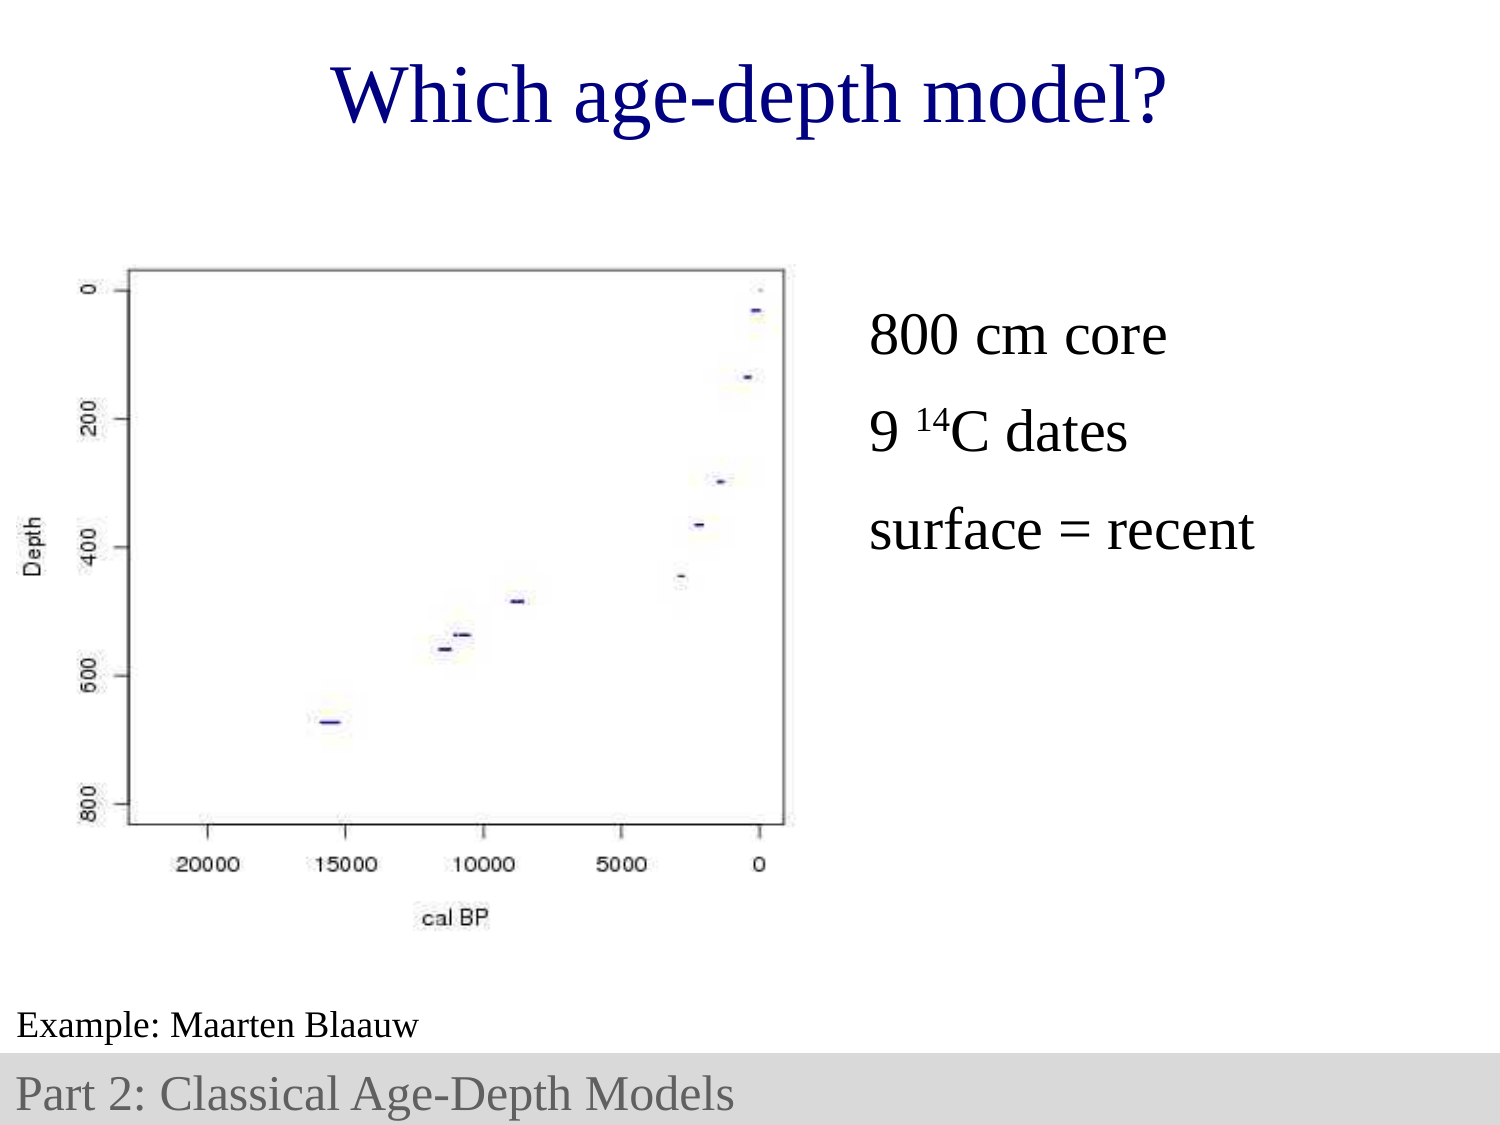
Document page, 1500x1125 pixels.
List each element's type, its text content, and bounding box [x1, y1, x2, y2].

text_box 800 cm core 9 14C dates surface = recent [803, 294, 1500, 1125]
picture [15, 160, 843, 961]
text_box Which age-depth model? [53, 26, 1447, 161]
text_box Example: Maarten Blaauw [1, 992, 435, 1053]
